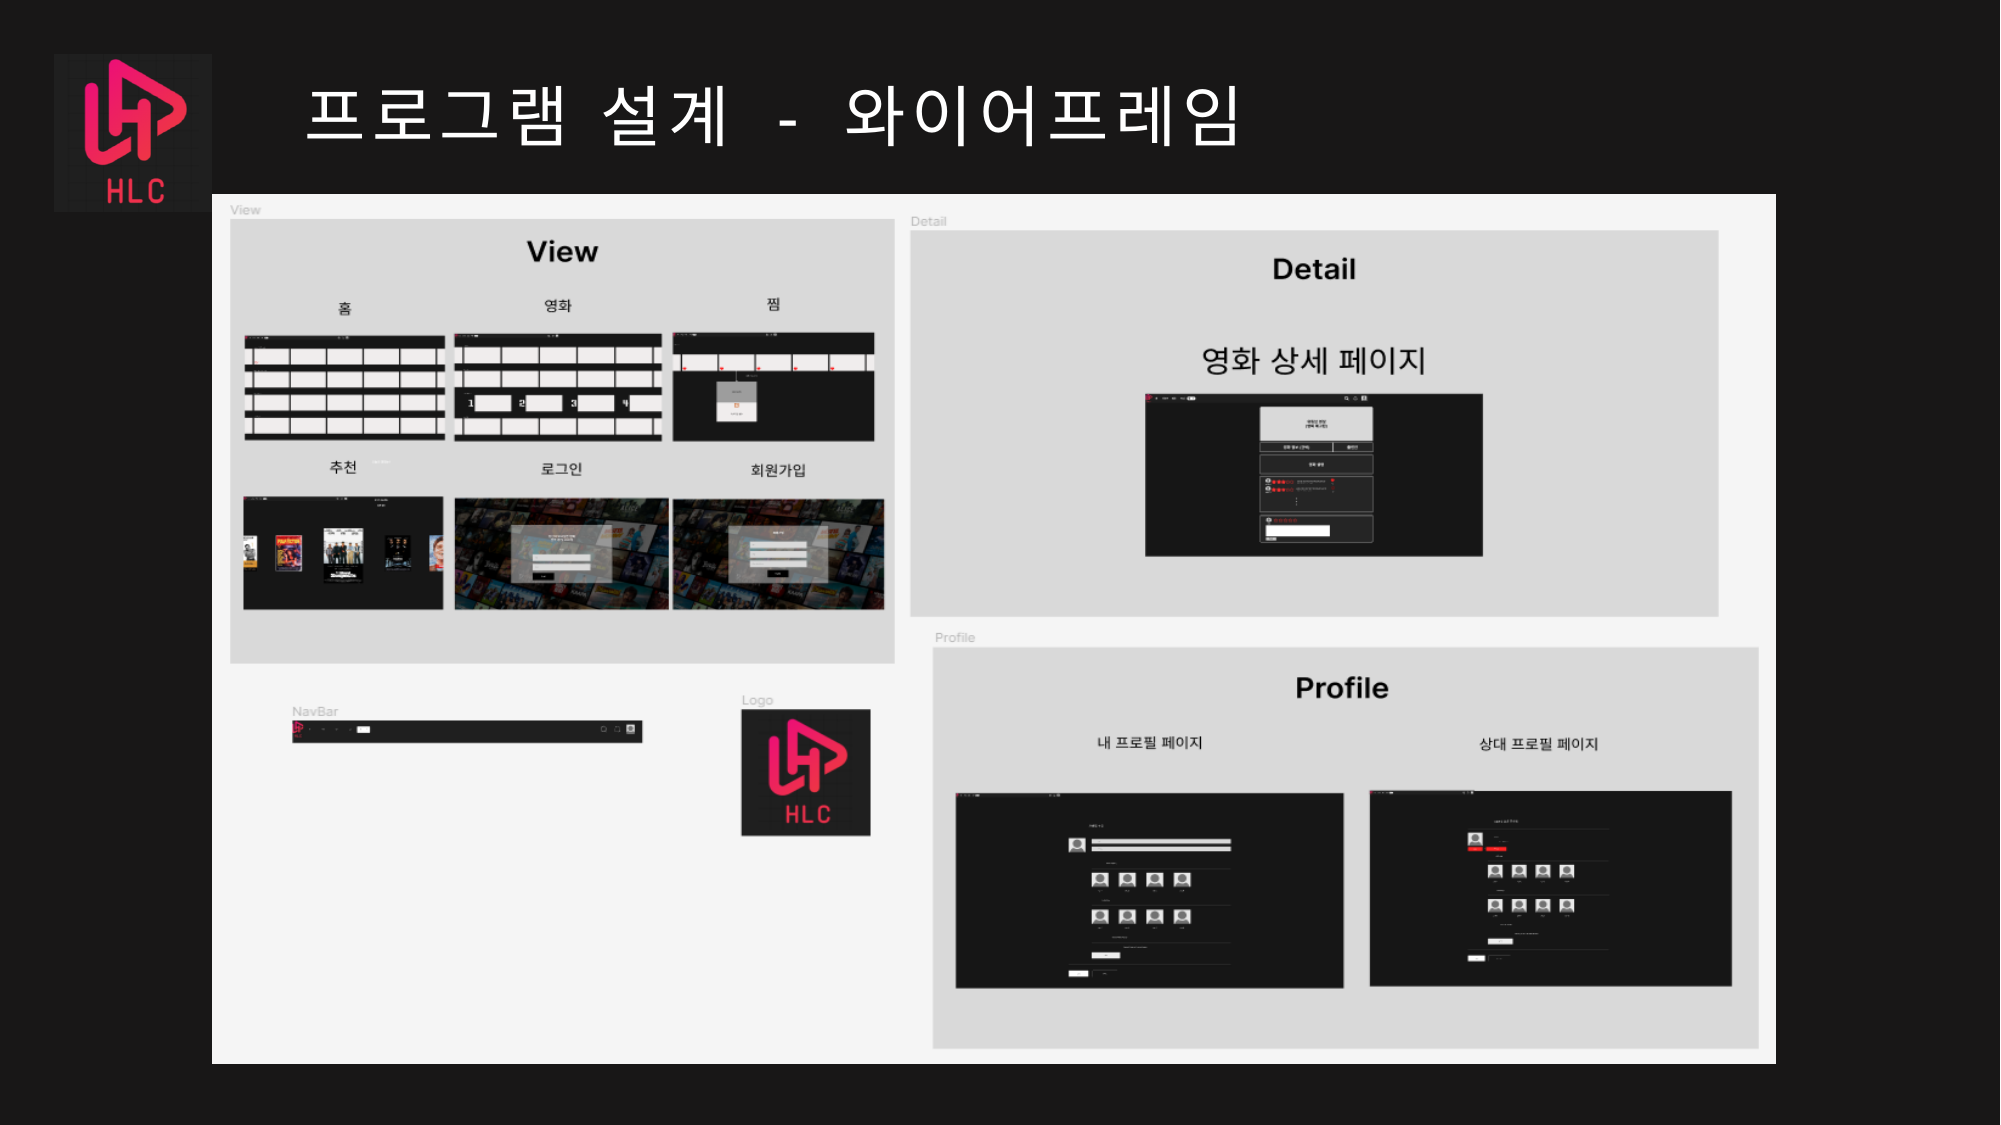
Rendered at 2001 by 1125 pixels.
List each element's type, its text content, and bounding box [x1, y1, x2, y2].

text_box 프로그램 설계 - 와이어프레임 [289, 67, 1260, 162]
picture [54, 54, 1776, 1064]
